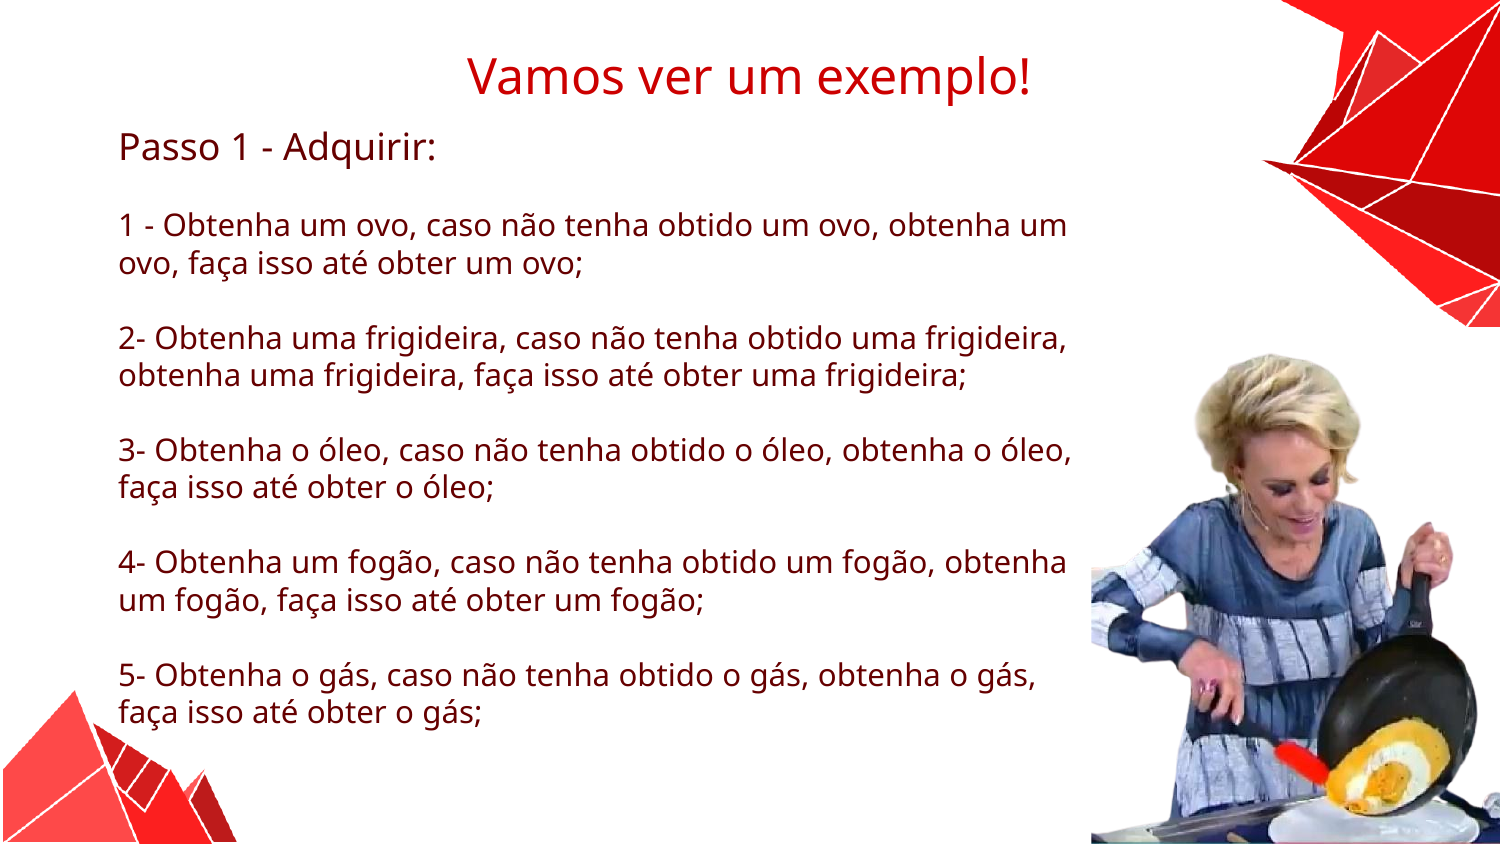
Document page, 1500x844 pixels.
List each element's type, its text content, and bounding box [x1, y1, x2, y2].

text_box Passo 1 - Adquirir: 1 - Obtenha um ovo, caso não tenha obtido um ovo, obtenha um ovo, faça isso até obter um ovo; 2- Obtenha uma frigideira, caso não tenha obtido uma frigideira, obtenha uma frigideira, faça isso até obter uma frigideira; 3- Obtenha o óleo, caso não tenha obtido o óleo, obtenha o óleo, faça isso até obter o óleo; 4- Obtenha um fogão, caso não tenha obtido um fogão, obtenha um fogão, faça isso até obter um fogão; 5- Obtenha o gás, caso não tenha obtido o gás, obtenha o gás, faça isso até obter o gás; [103, 123, 1092, 660]
picture [0, 0, 1500, 844]
text_box Vamos ver um exemplo! [118, 29, 1382, 124]
